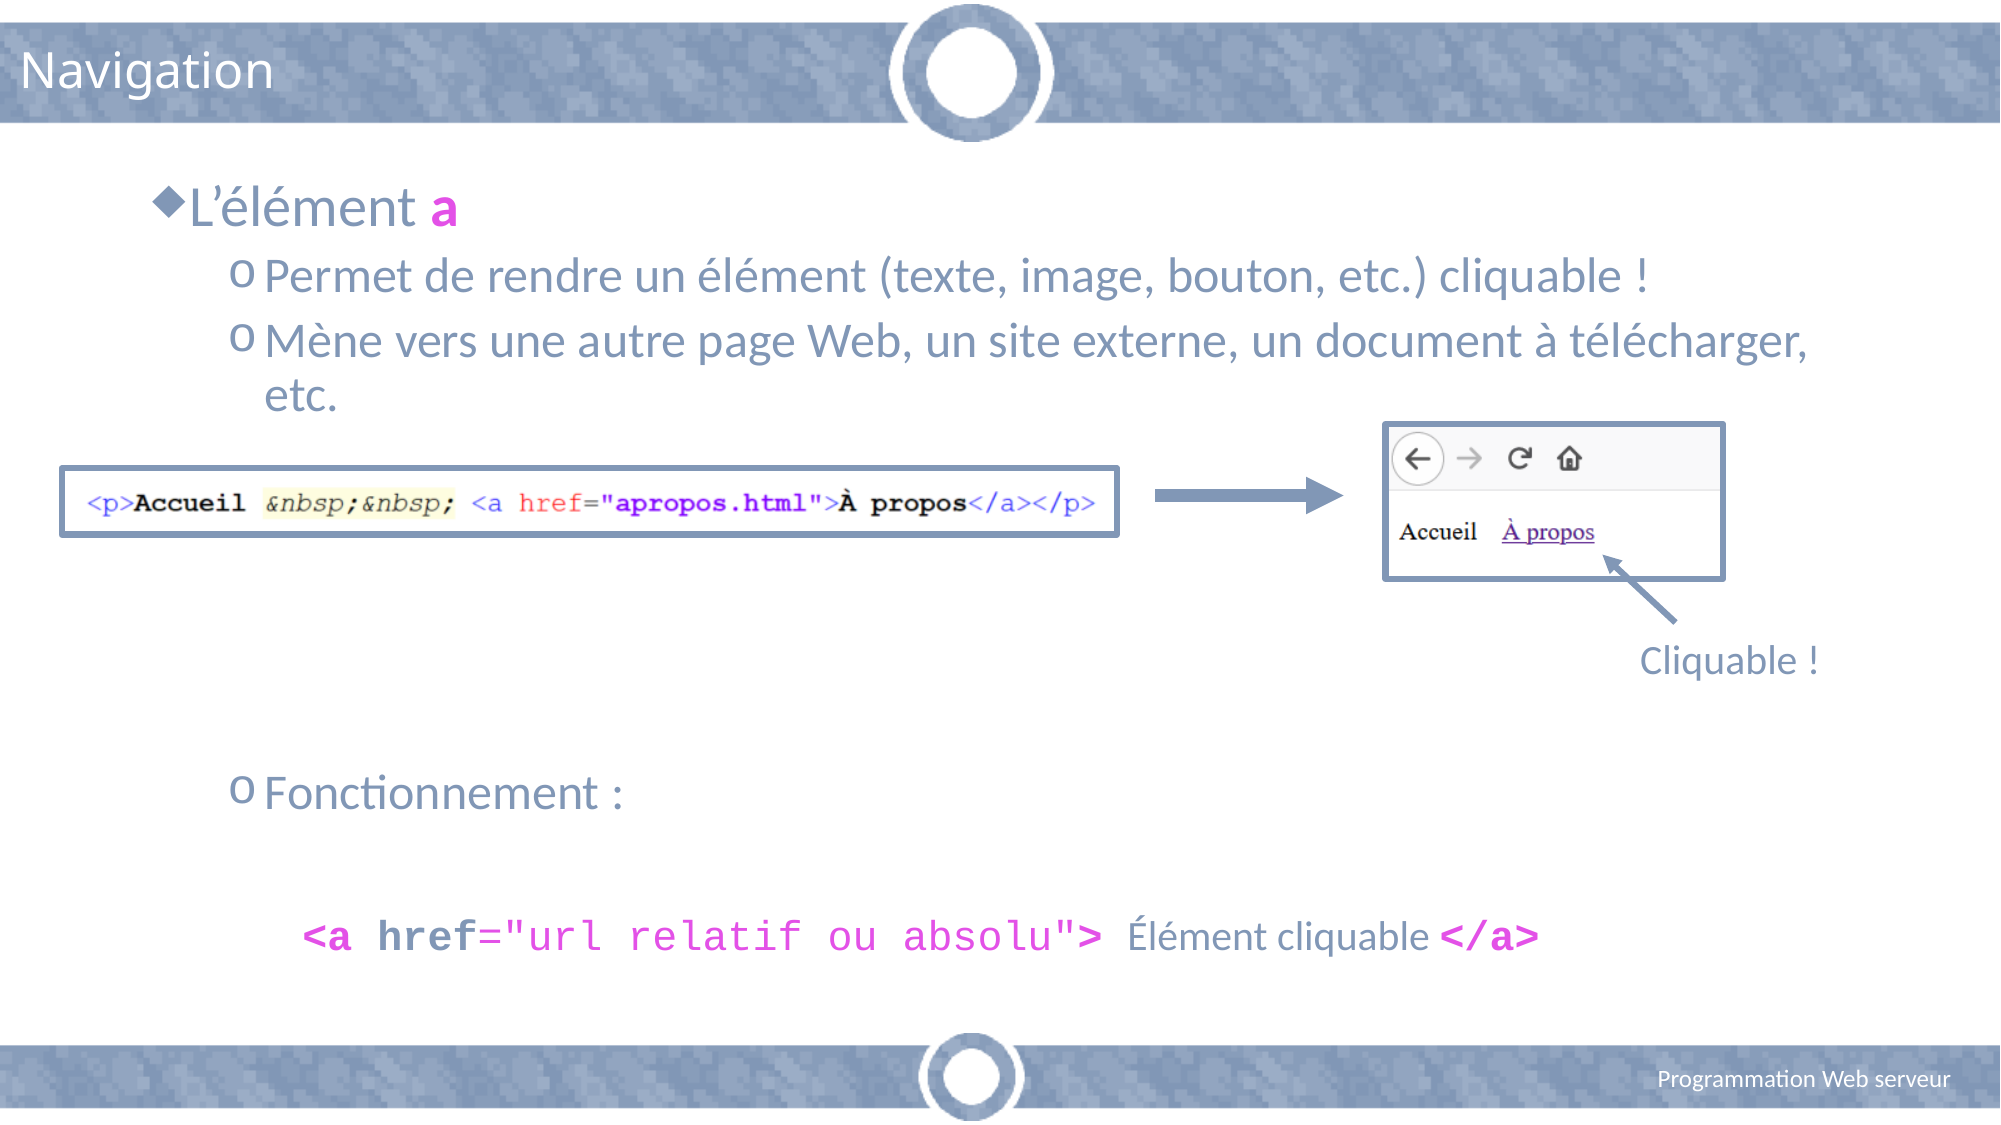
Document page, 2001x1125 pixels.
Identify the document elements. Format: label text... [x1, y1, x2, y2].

picture [0, 1033, 2000, 1121]
picture [1388, 427, 1720, 576]
picture [64, 471, 1114, 532]
picture [0, 4, 2000, 142]
text_box Cliquable ! [1625, 630, 1882, 708]
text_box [1602, 554, 1676, 623]
title Navigation [4, 22, 884, 123]
list L’élément a Permet de rendre un élément (texte, image, bouton, etc.) cliquable ! Mène vers une autre page Web, un site externe, un document à télécharger, etc. Fonctionnement : <a href="url relatif ou absolu"> Élément cliquable </a> [137, 168, 1863, 1014]
